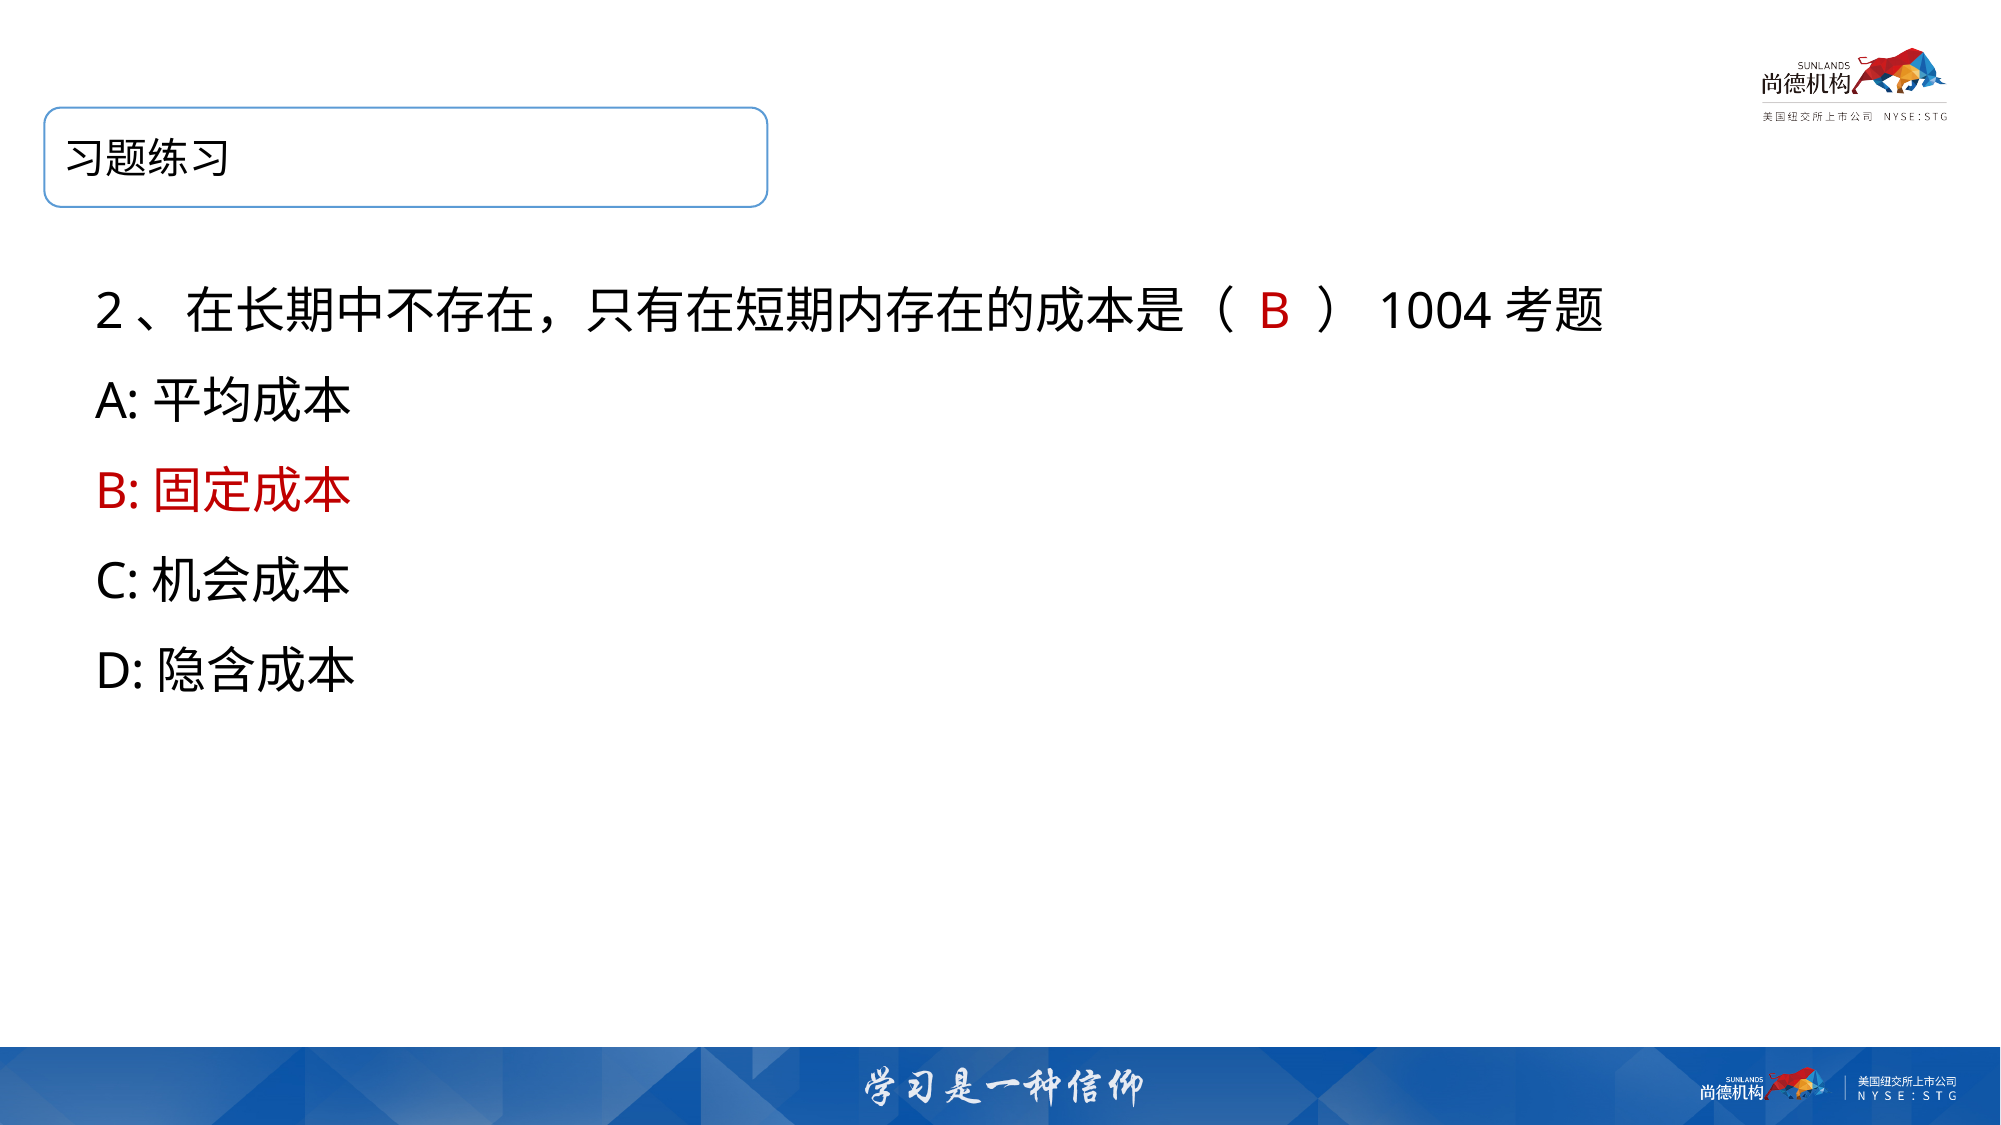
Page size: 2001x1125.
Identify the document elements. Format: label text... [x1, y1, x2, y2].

picture [0, 1047, 2001, 1125]
text_box 2、在长期中不存在，只有在短期内存在的成本是（ B ）1004考题 A:​平均成本 B:固定成本 C:机会成本 D:隐含成本 [80, 241, 1849, 797]
text_box 习题练习 [43, 106, 769, 208]
picture [1720, 19, 1989, 150]
